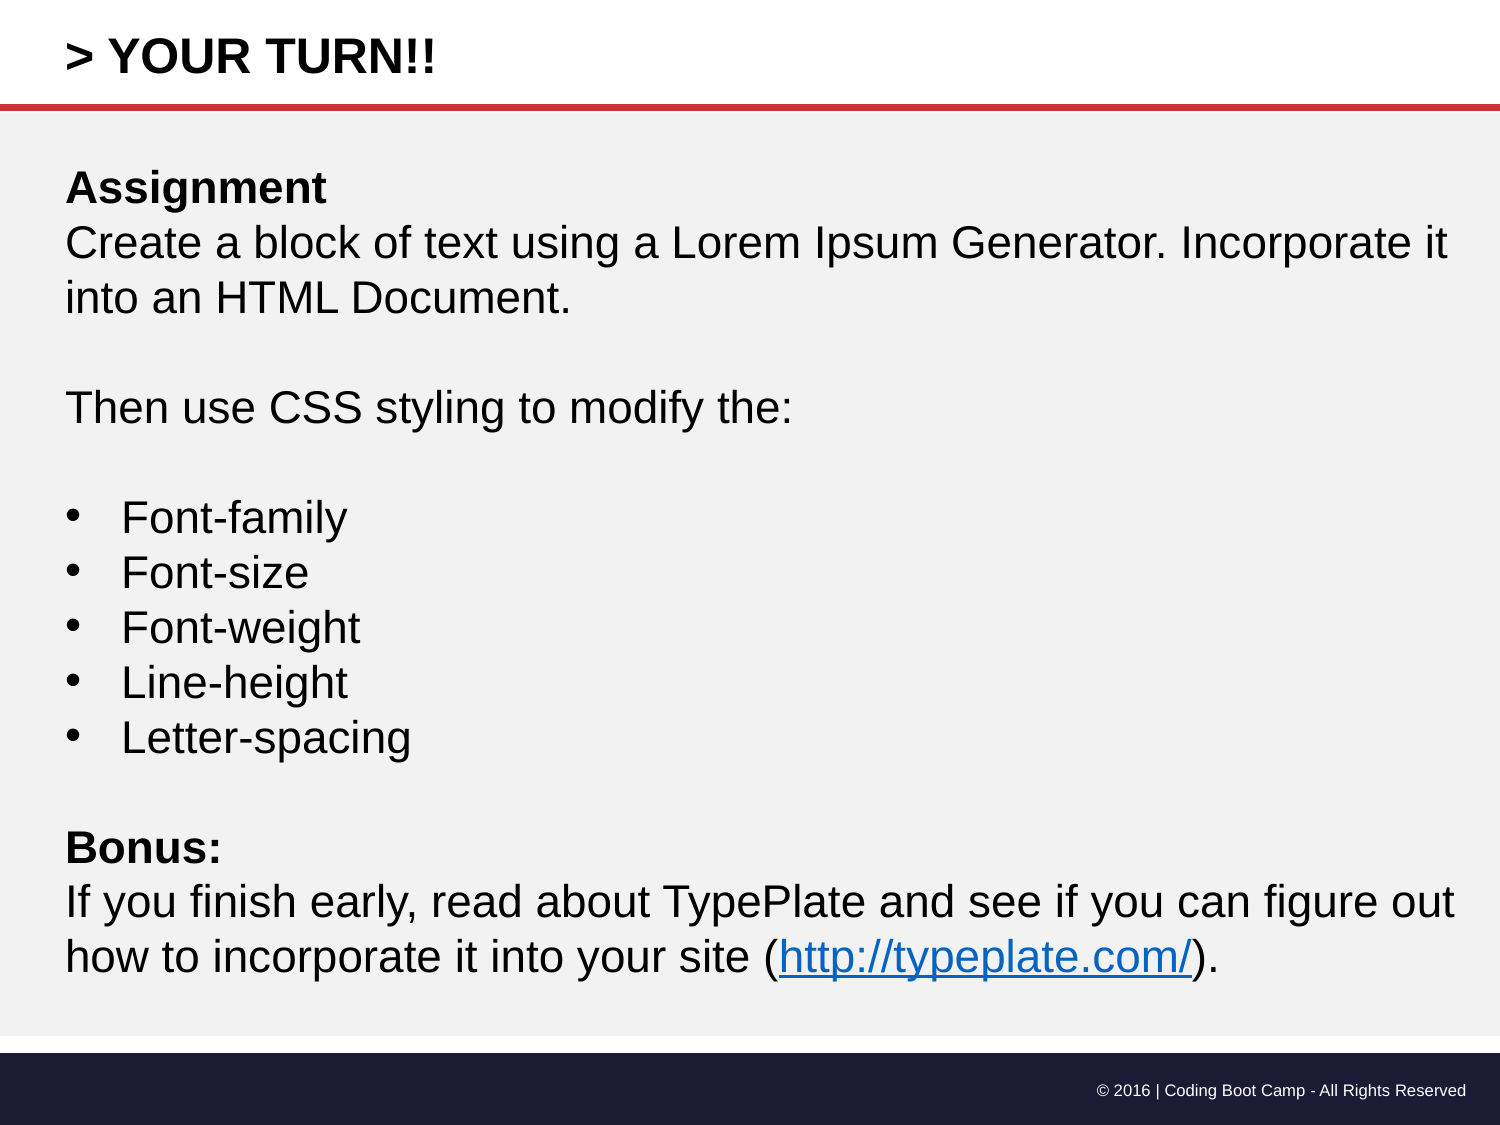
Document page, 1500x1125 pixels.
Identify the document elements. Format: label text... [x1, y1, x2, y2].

text_box > YOUR TURN!! [50, 16, 913, 92]
text_box Assignment Create a block of text using a Lorem Ipsum Generator. Incorporate it into an HTML Document. Then use CSS styling to modify the: Font-family Font-size Font-weight Line-height Letter-spacing Bonus: If you finish early, read about TypePlate and see if you can figure out how to incorporate it into your site (http://typeplate.com/). [49, 149, 1475, 1110]
text_box [0, 113, 1500, 1037]
